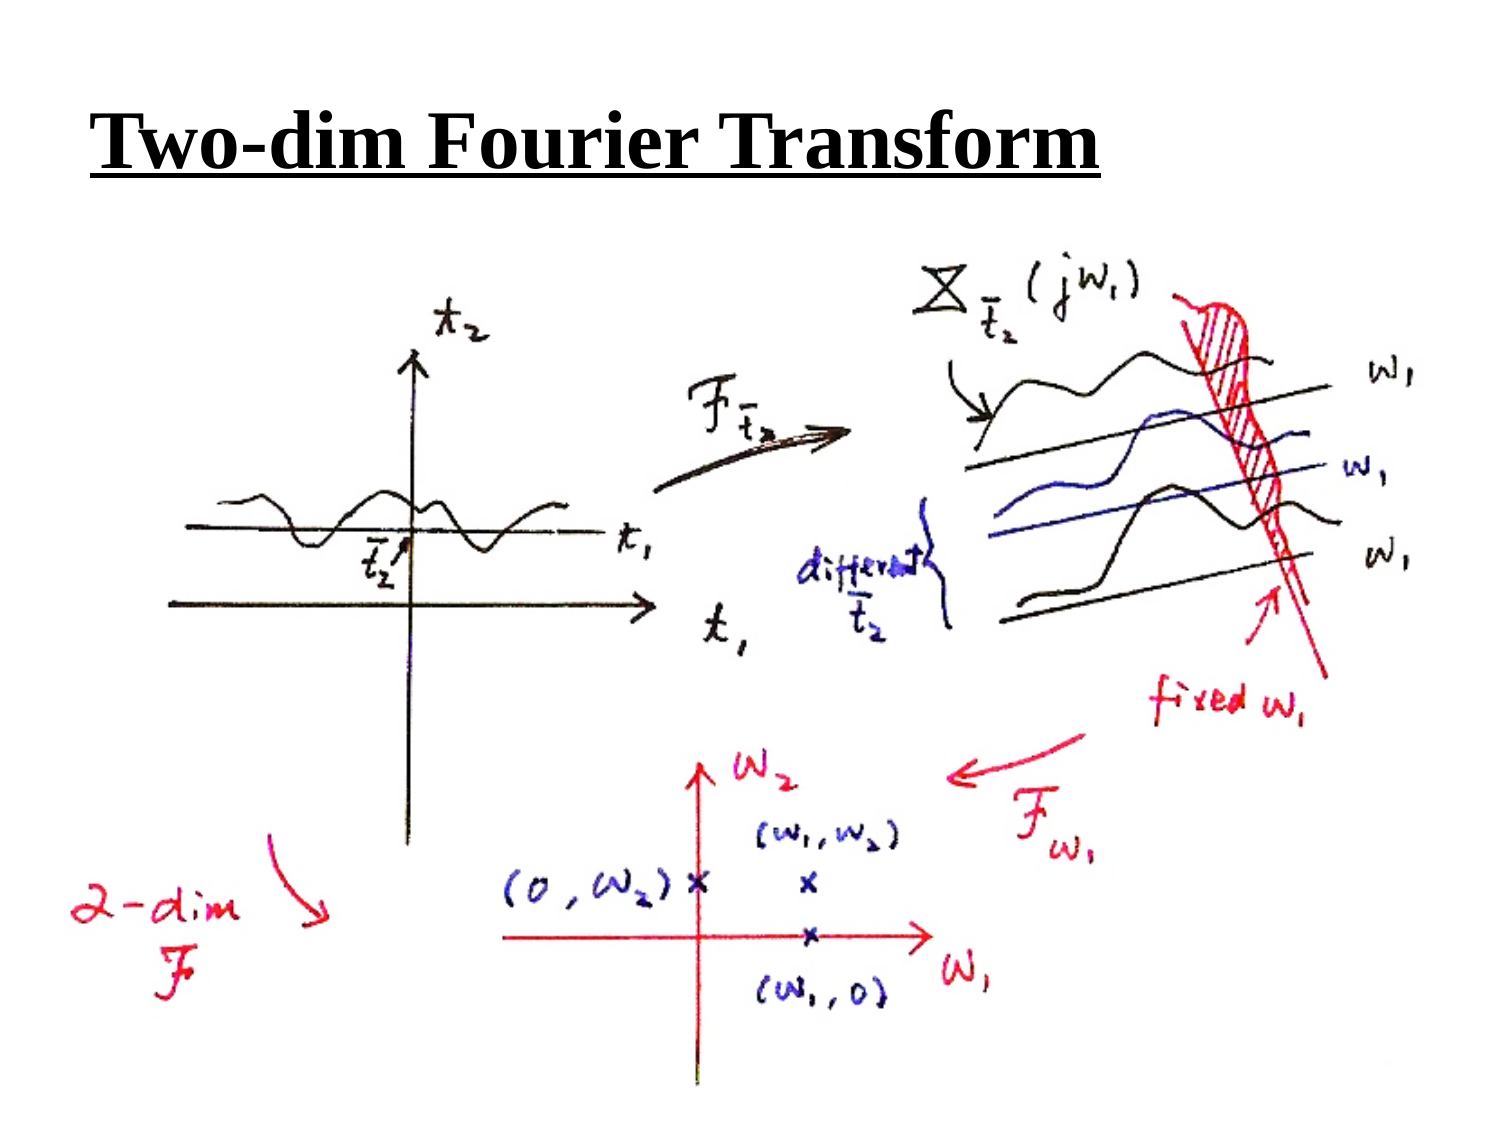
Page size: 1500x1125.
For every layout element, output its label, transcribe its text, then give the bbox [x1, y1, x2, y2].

text_box Two-dim Fourier Transform [0, 27, 1500, 193]
picture [64, 243, 1424, 1090]
